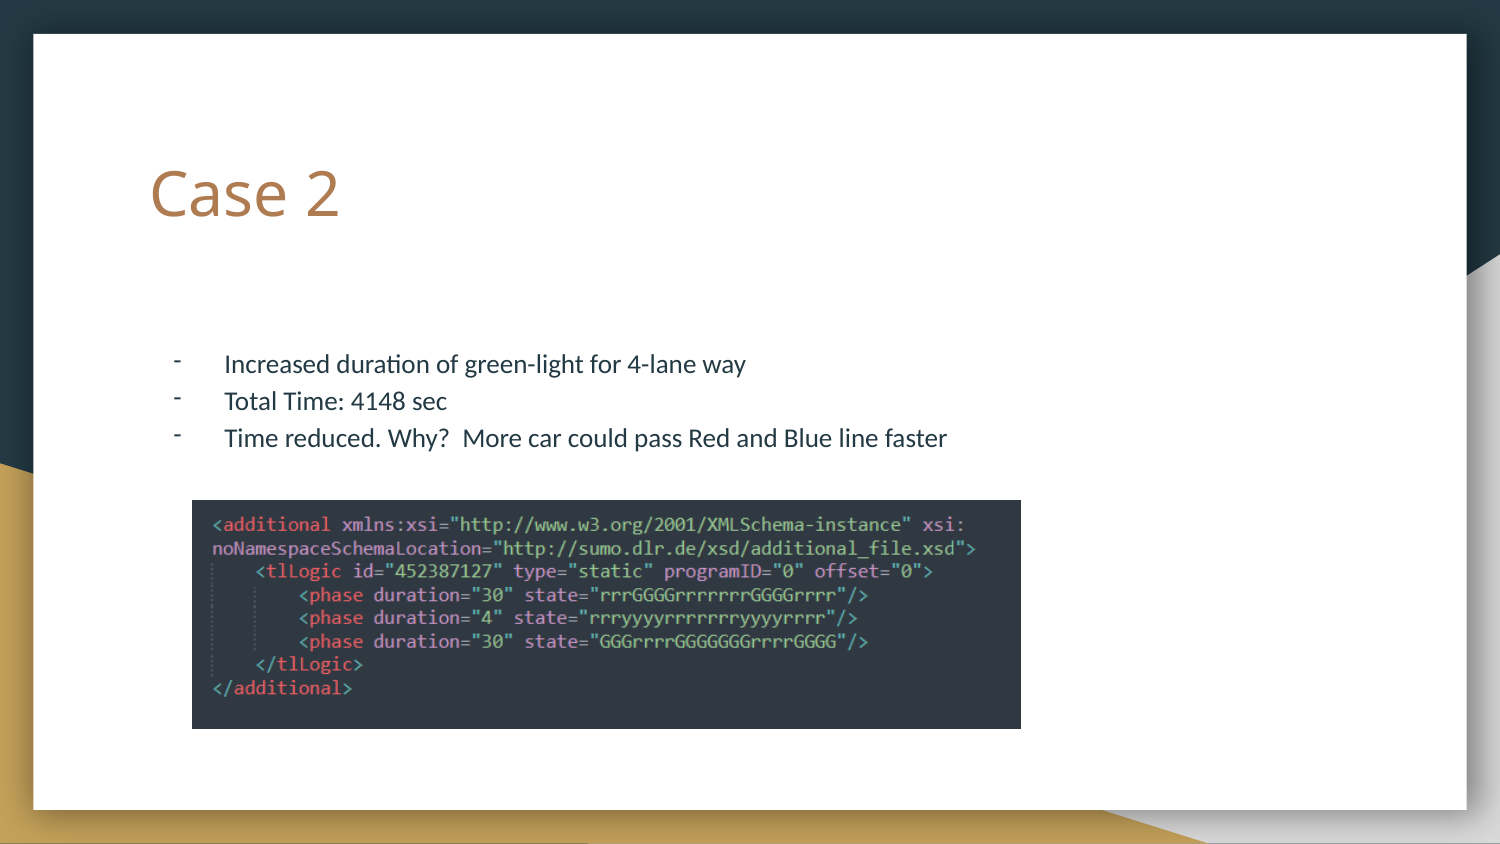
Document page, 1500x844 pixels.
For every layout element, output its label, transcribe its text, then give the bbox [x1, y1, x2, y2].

title Case 2 [134, 138, 1366, 296]
list Increased duration of green-light for 4-lane way Total Time: 4148 sec Time reduced. Why? More car could pass Red and Blue line faster [134, 326, 1366, 729]
picture [191, 500, 1021, 729]
